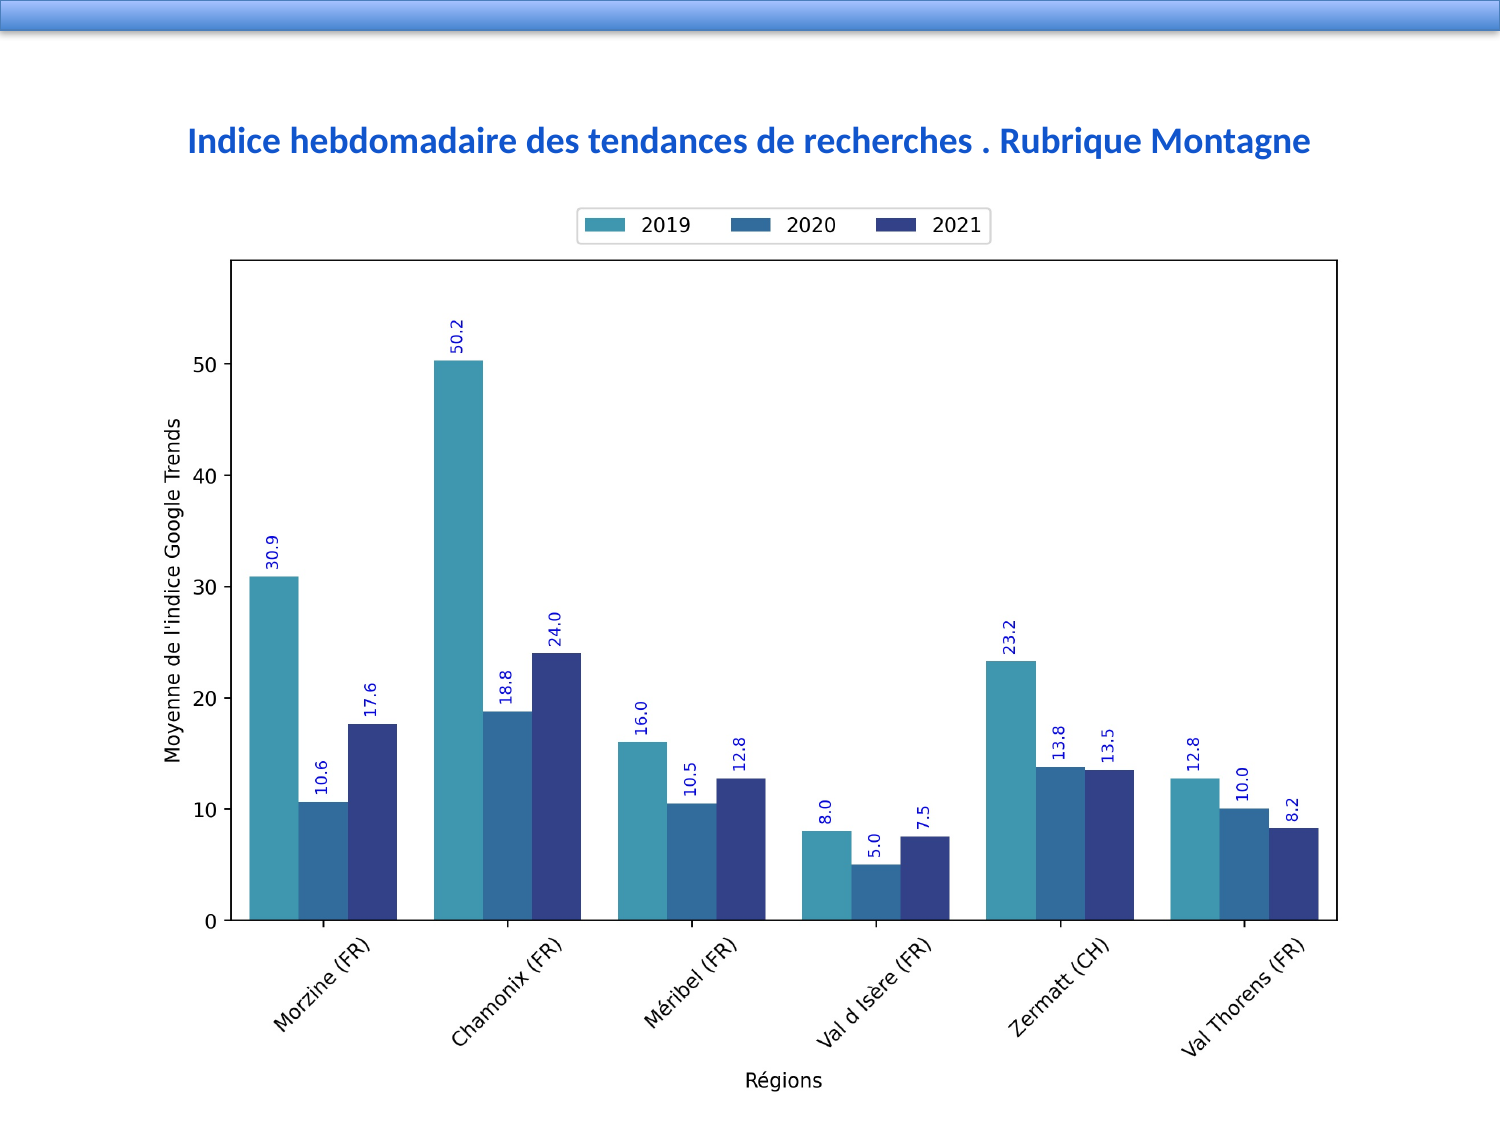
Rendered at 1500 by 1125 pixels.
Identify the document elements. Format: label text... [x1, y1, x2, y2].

text_box [0, 0, 1500, 31]
title Indice hebdomadaire des tendances de recherches . Rubrique Montagne [75, 45, 1425, 233]
picture [149, 194, 1351, 1105]
